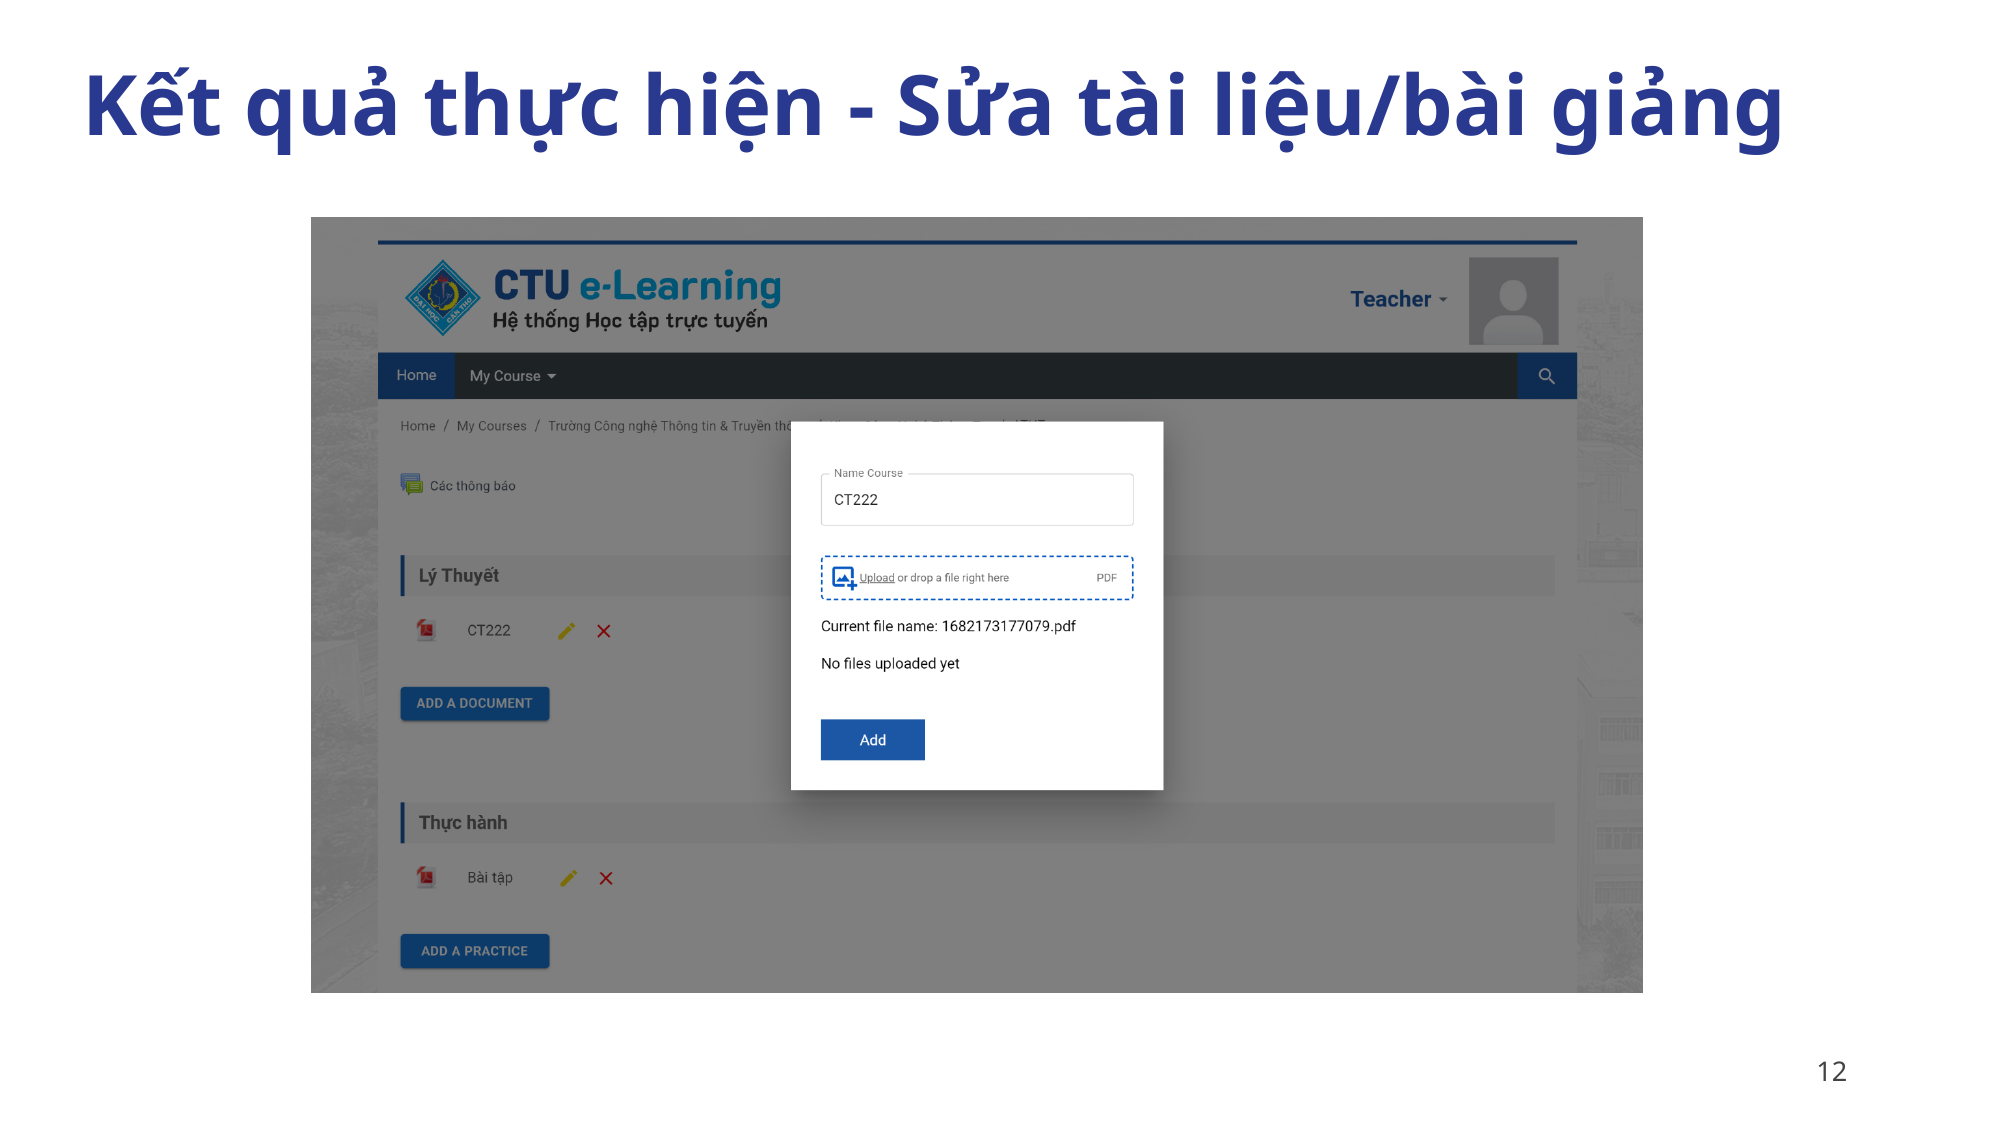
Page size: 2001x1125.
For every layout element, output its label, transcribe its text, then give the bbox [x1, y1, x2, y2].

picture [311, 217, 1643, 993]
title Kết quả thực hiện - Sửa tài liệu/bài giảng [67, 0, 1938, 218]
slide_number ‹#› [1412, 1042, 1863, 1103]
